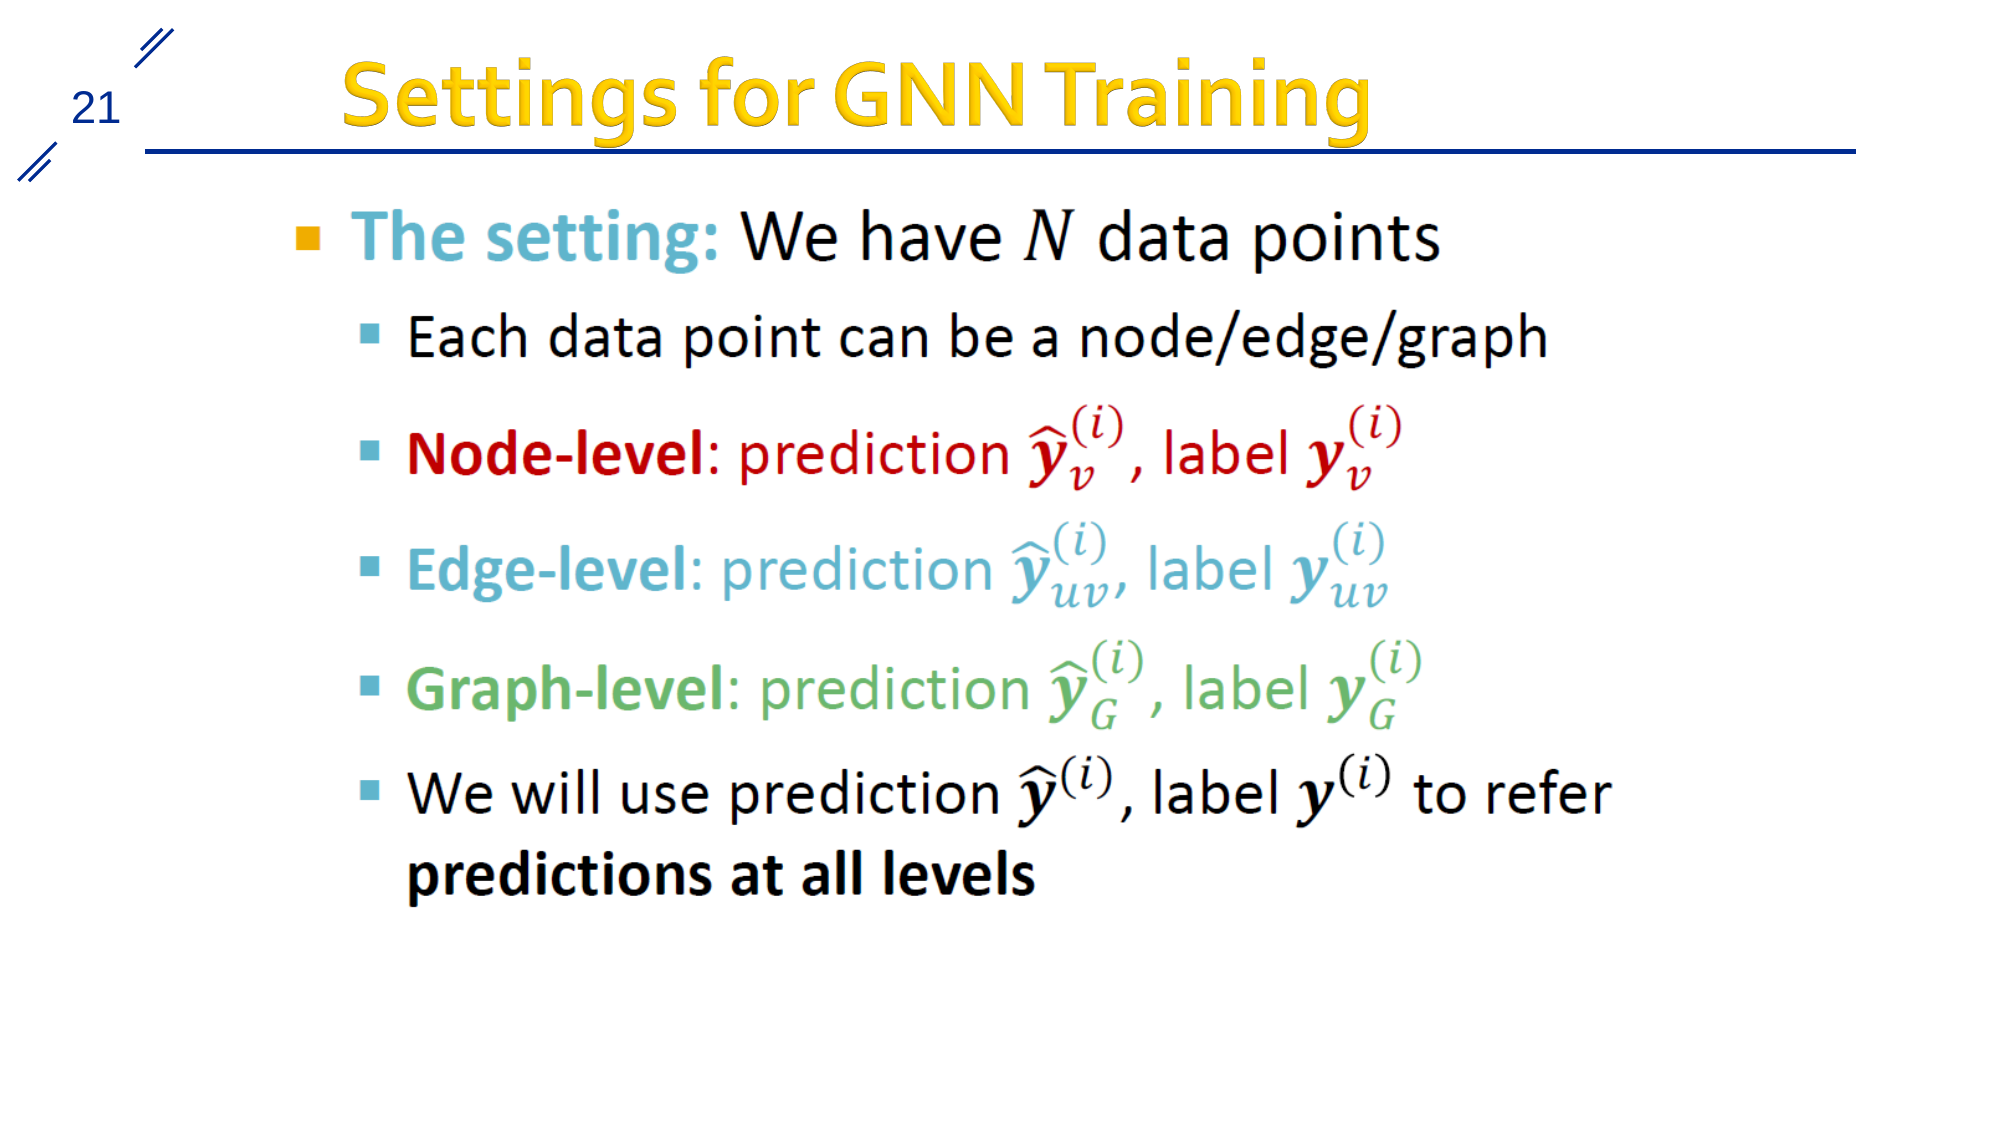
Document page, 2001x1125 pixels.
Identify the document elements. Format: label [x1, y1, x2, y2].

picture [275, 188, 1676, 937]
picture [343, 55, 1369, 149]
